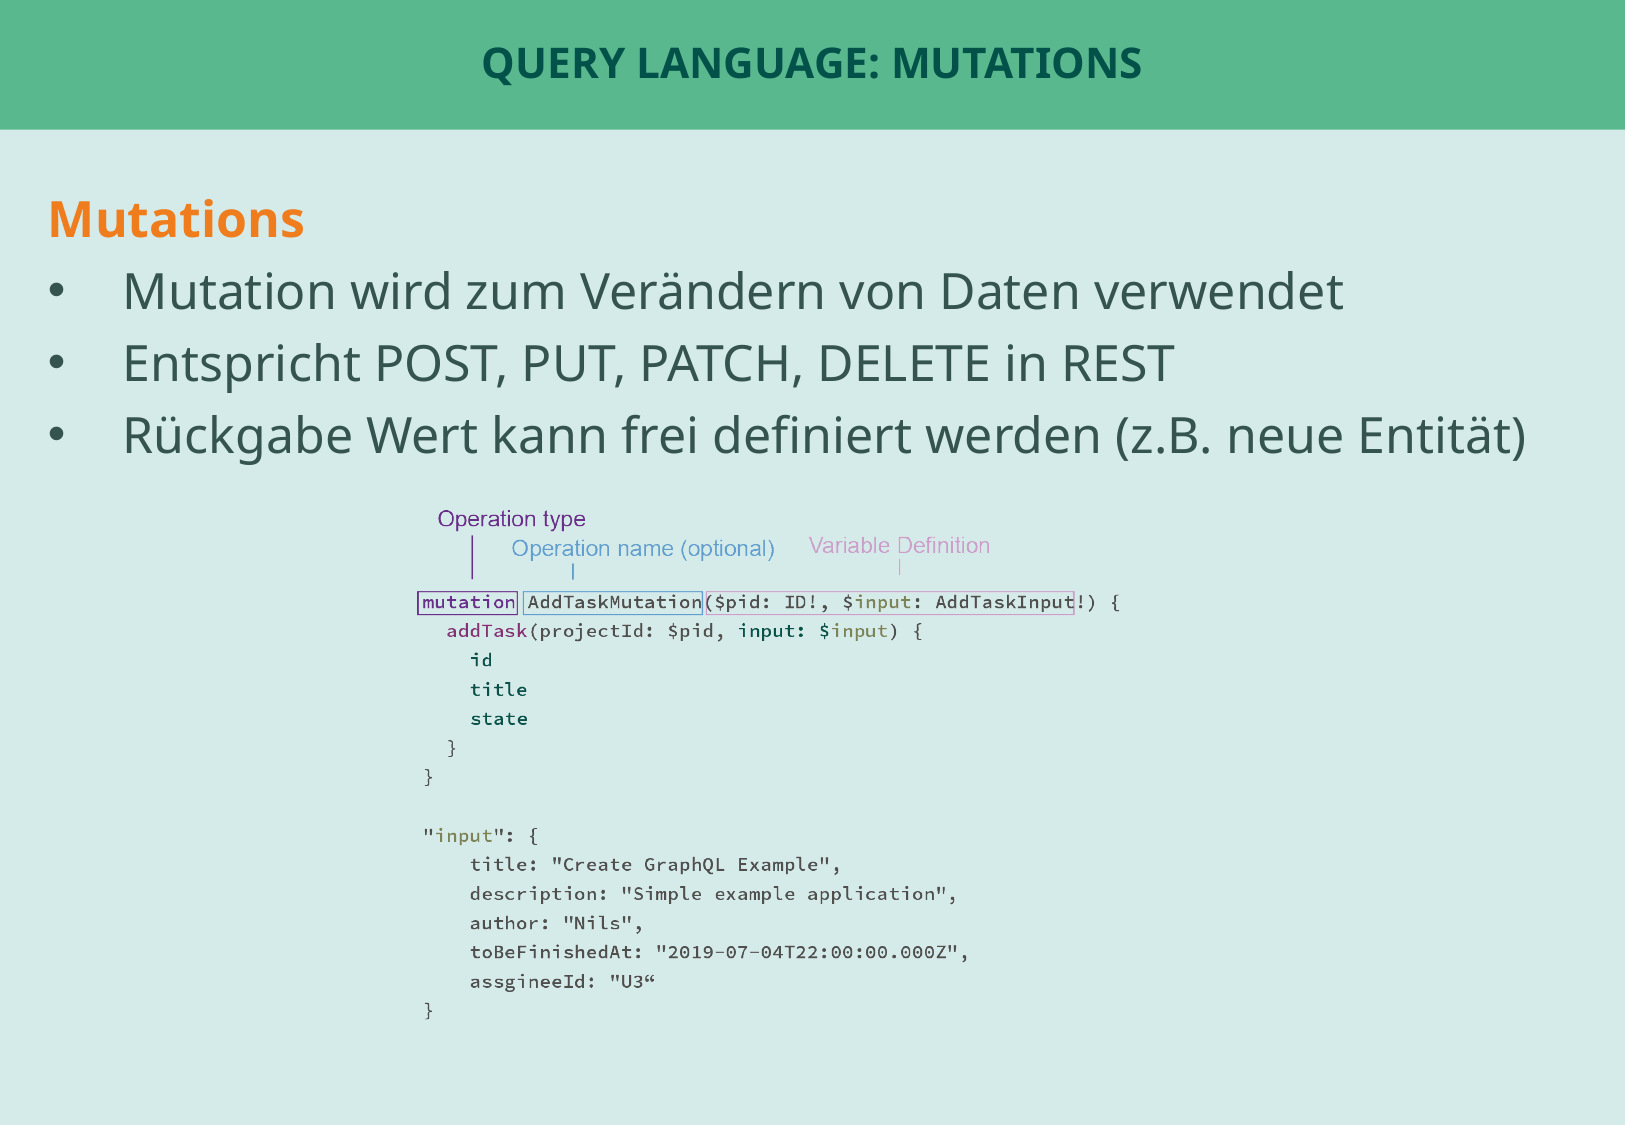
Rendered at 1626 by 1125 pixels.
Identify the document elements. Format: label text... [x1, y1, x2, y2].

title query Language: Mutations [0, 0, 1625, 130]
picture [417, 507, 1121, 1054]
text_box Mutations Mutation wird zum Verändern von Daten verwendet Entspricht POST, PUT, PATCH, DELETE in REST Rückgabe Wert kann frei definiert werden (z.B. neue Entität) [33, 168, 1592, 471]
